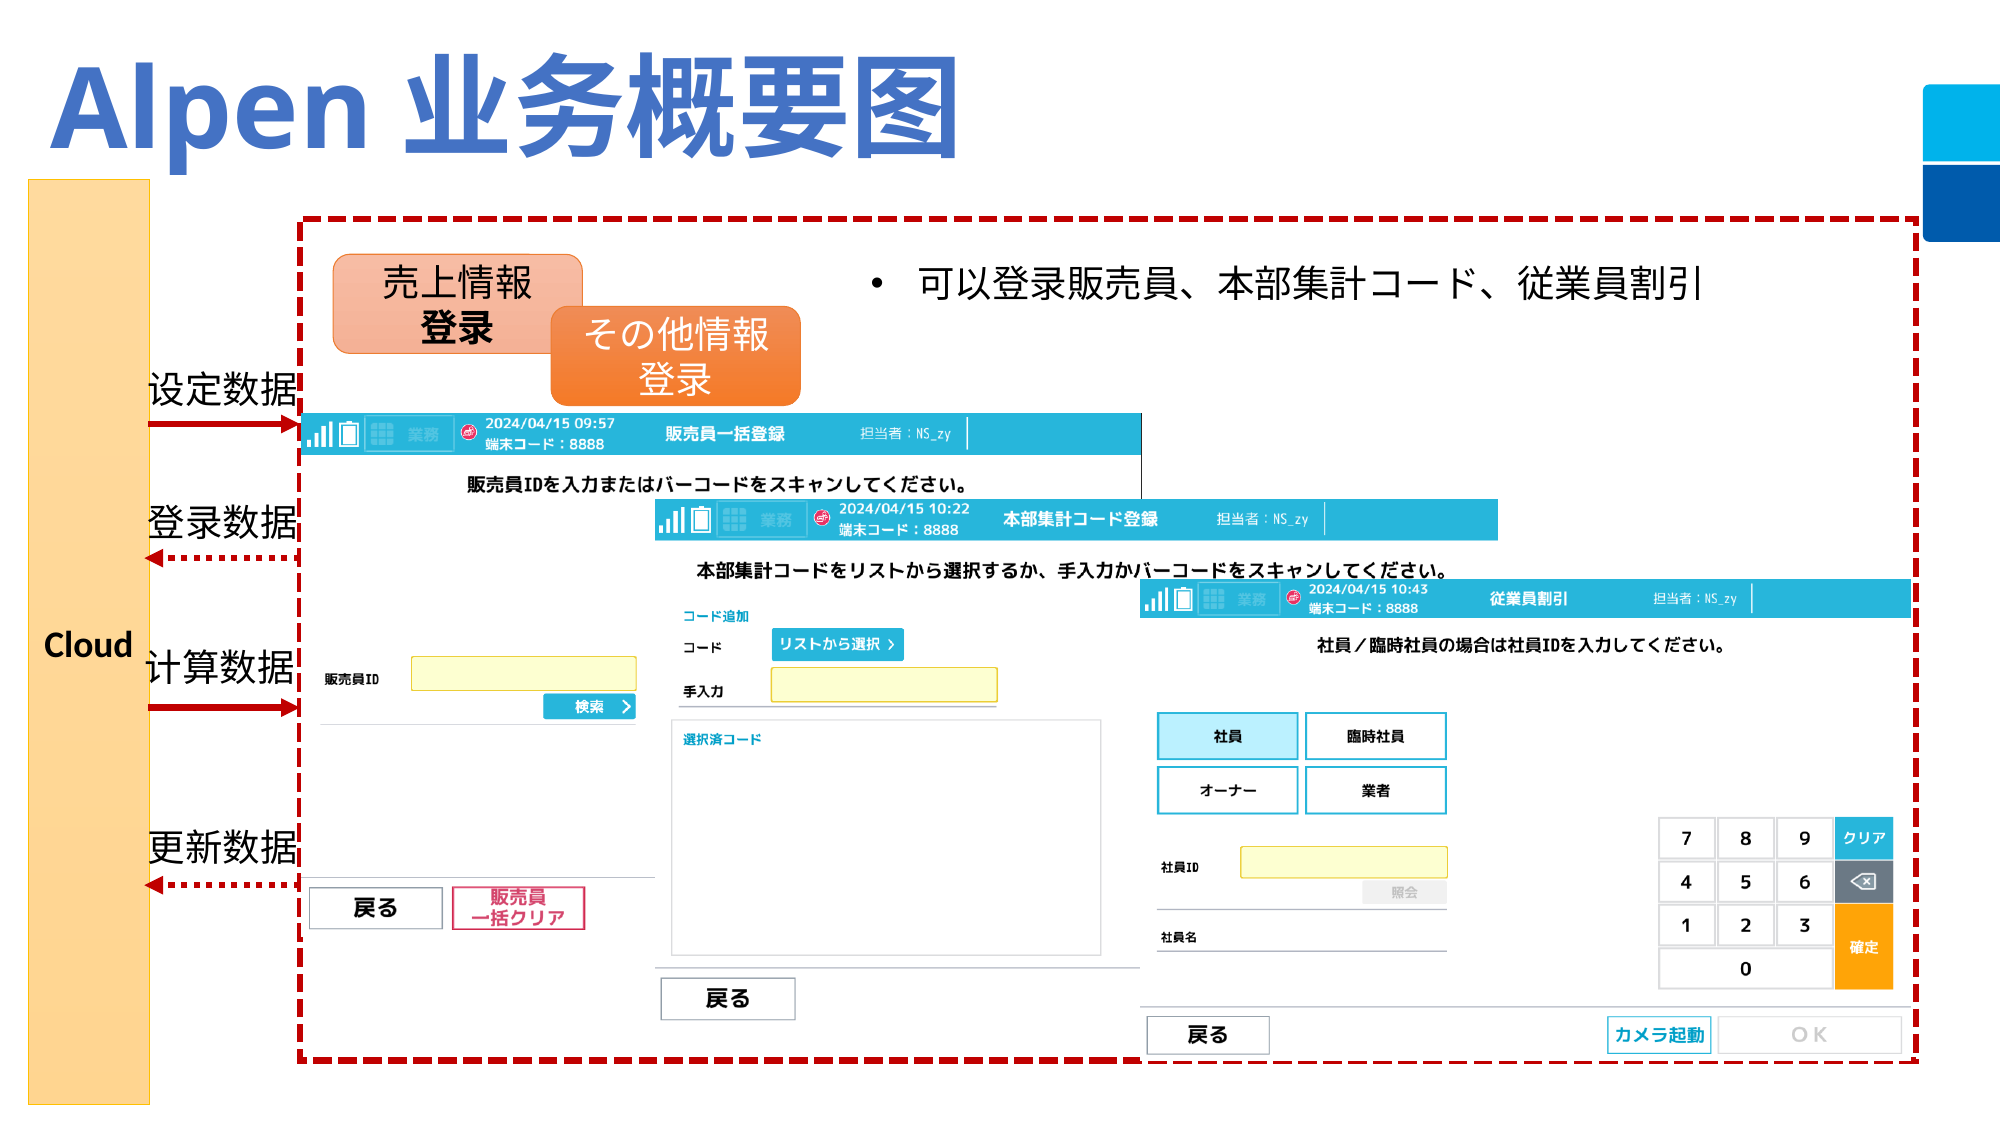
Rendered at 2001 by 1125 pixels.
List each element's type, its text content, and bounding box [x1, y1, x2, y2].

text_box Cloud [28, 179, 150, 1105]
text_box 登录数据 [132, 491, 301, 552]
text_box 可以登录販売員、本部集計コード、従業員割引 [855, 252, 1825, 313]
text_box その他情報登录 [550, 305, 801, 407]
text_box 计算数据 [129, 636, 301, 696]
text_box Alpen业务概要图 [34, 28, 979, 179]
text_box 更新数据 [132, 817, 301, 877]
picture [301, 413, 1911, 1061]
text_box 设定数据 [132, 358, 336, 419]
text_box [299, 218, 1917, 1061]
